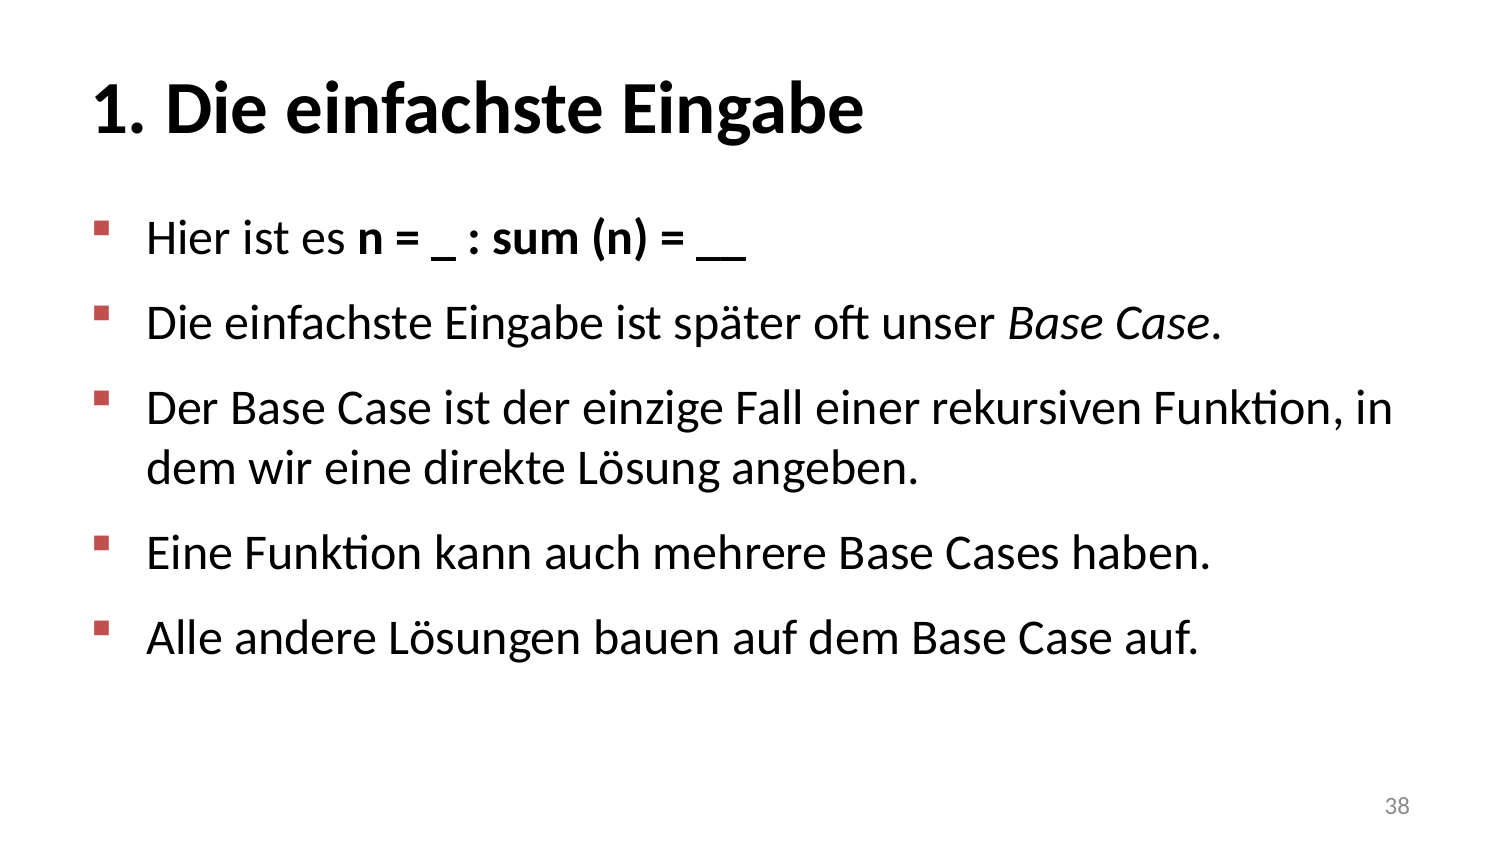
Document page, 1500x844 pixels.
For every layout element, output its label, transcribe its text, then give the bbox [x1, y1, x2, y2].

list Hier ist es n = _ : sum (n) = __ Die einfachste Eingabe ist später oft unser Base Case. Der Base Case ist der einzige Fall einer rekursiven Funktion, in dem wir eine direkte Lösung angeben. Eine Funktion kann auch mehrere Base Cases haben. Alle andere Lösungen bauen auf dem Base Case auf. [75, 196, 1425, 754]
title 1. Die einfachste Eingabe [75, 33, 1425, 175]
slide_number 38 [1074, 782, 1425, 827]
